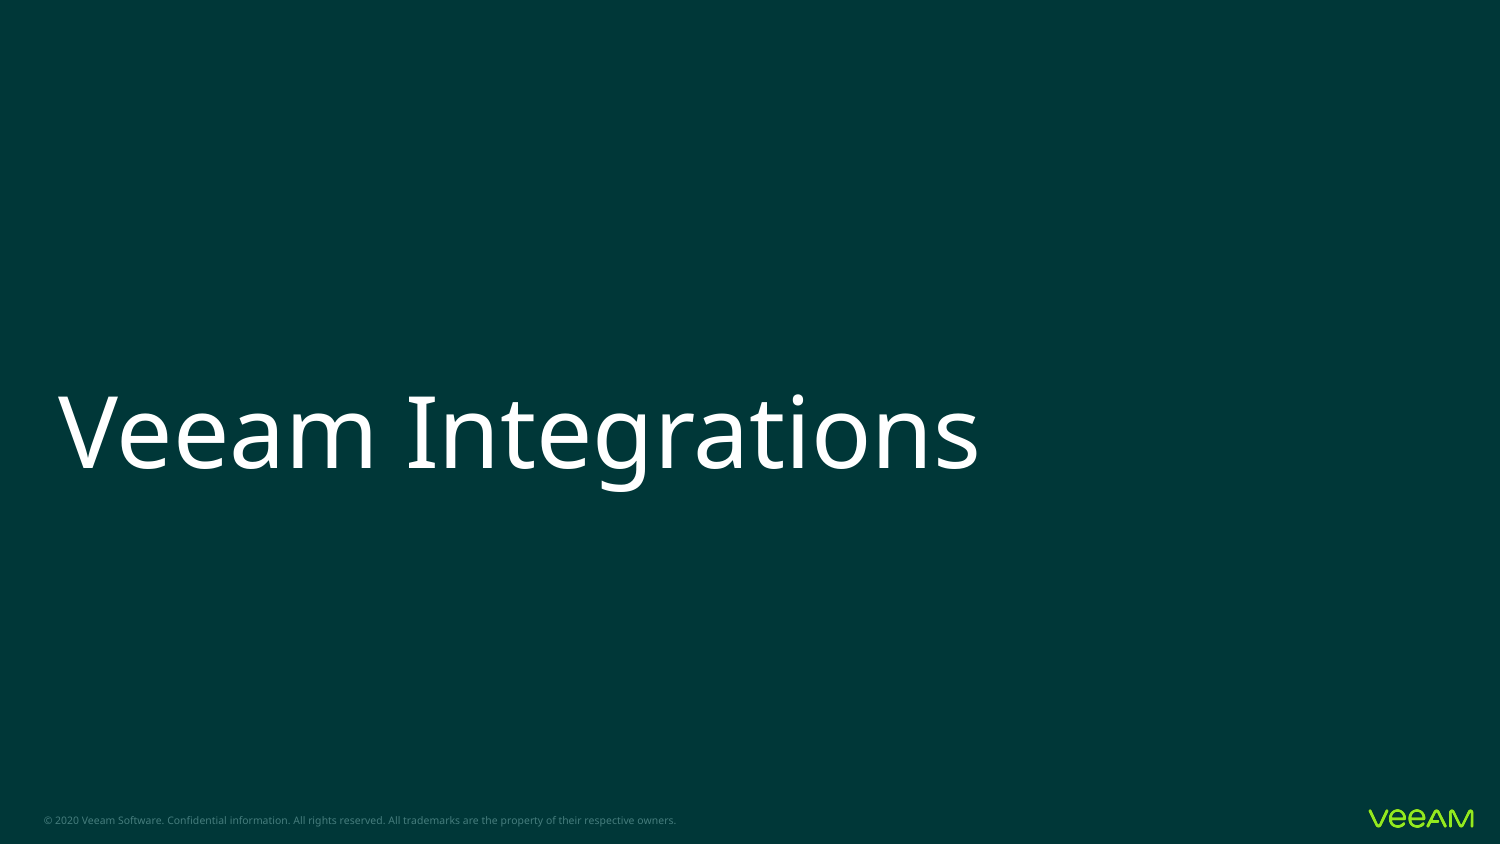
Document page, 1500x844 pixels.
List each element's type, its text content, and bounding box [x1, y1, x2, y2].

picture [1368, 809, 1474, 828]
list Veeam Integrations [59, 360, 1439, 497]
